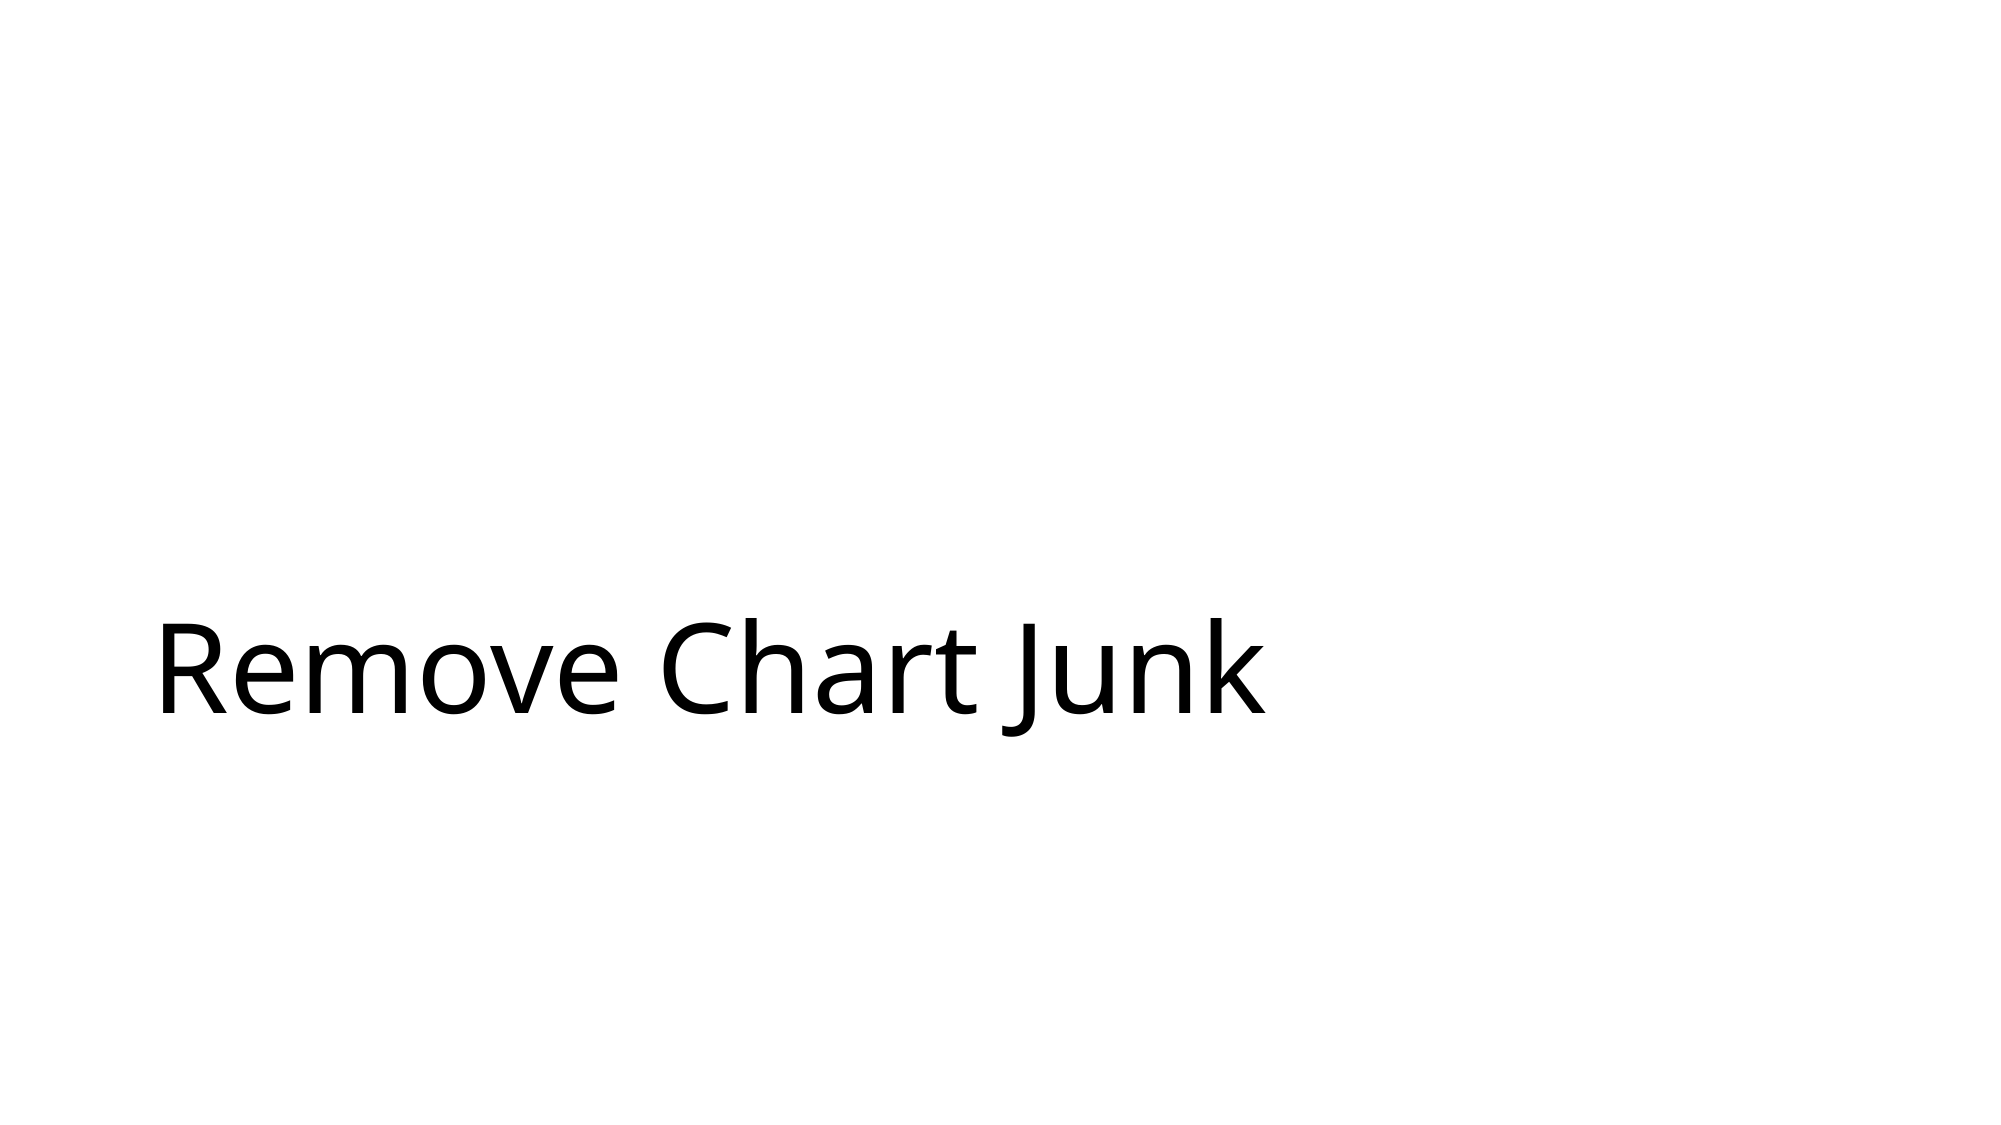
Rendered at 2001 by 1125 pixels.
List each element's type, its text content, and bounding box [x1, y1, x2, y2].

title Remove Chart Junk [136, 280, 1862, 749]
